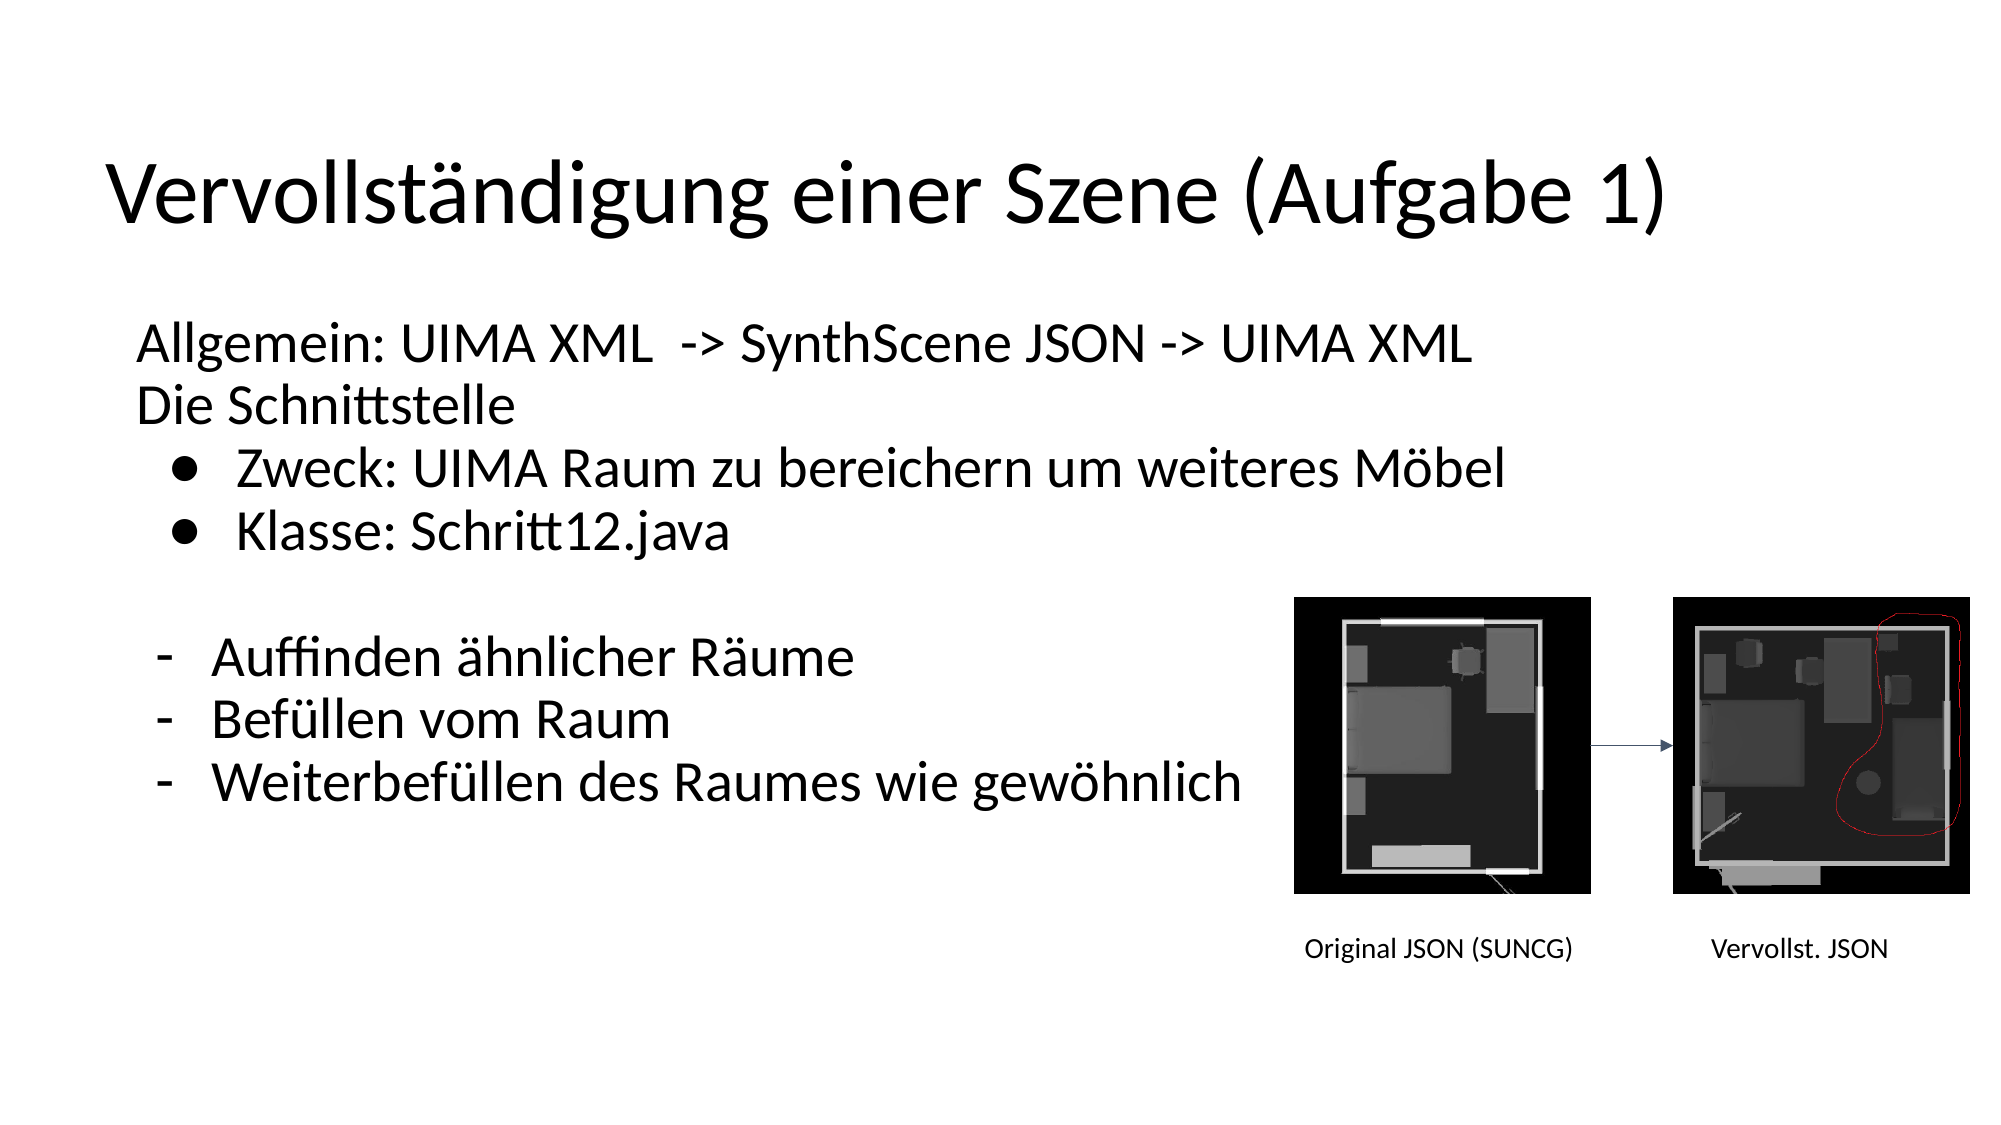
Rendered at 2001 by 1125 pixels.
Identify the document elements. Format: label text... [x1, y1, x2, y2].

text_box Vervollst. JSON [1696, 913, 1947, 979]
title Vervollständigung einer Szene (Aufgabe 1) [90, 129, 2000, 297]
text_box Original JSON (SUNCG) [1289, 913, 1591, 979]
list Allgemein: UIMA XML -> SynthScene JSON -> UIMA XML Die Schnittstelle Zweck: UIMA Raum zu bereichern um weiteres Möbel Klasse: Schritt12.java Auffinden ähnlicher Räume Befüllen vom Raum Weiterbefüllen des Raumes wie gewöhnlich [121, 296, 1716, 1047]
picture [1672, 597, 1970, 894]
picture [1294, 597, 1591, 894]
